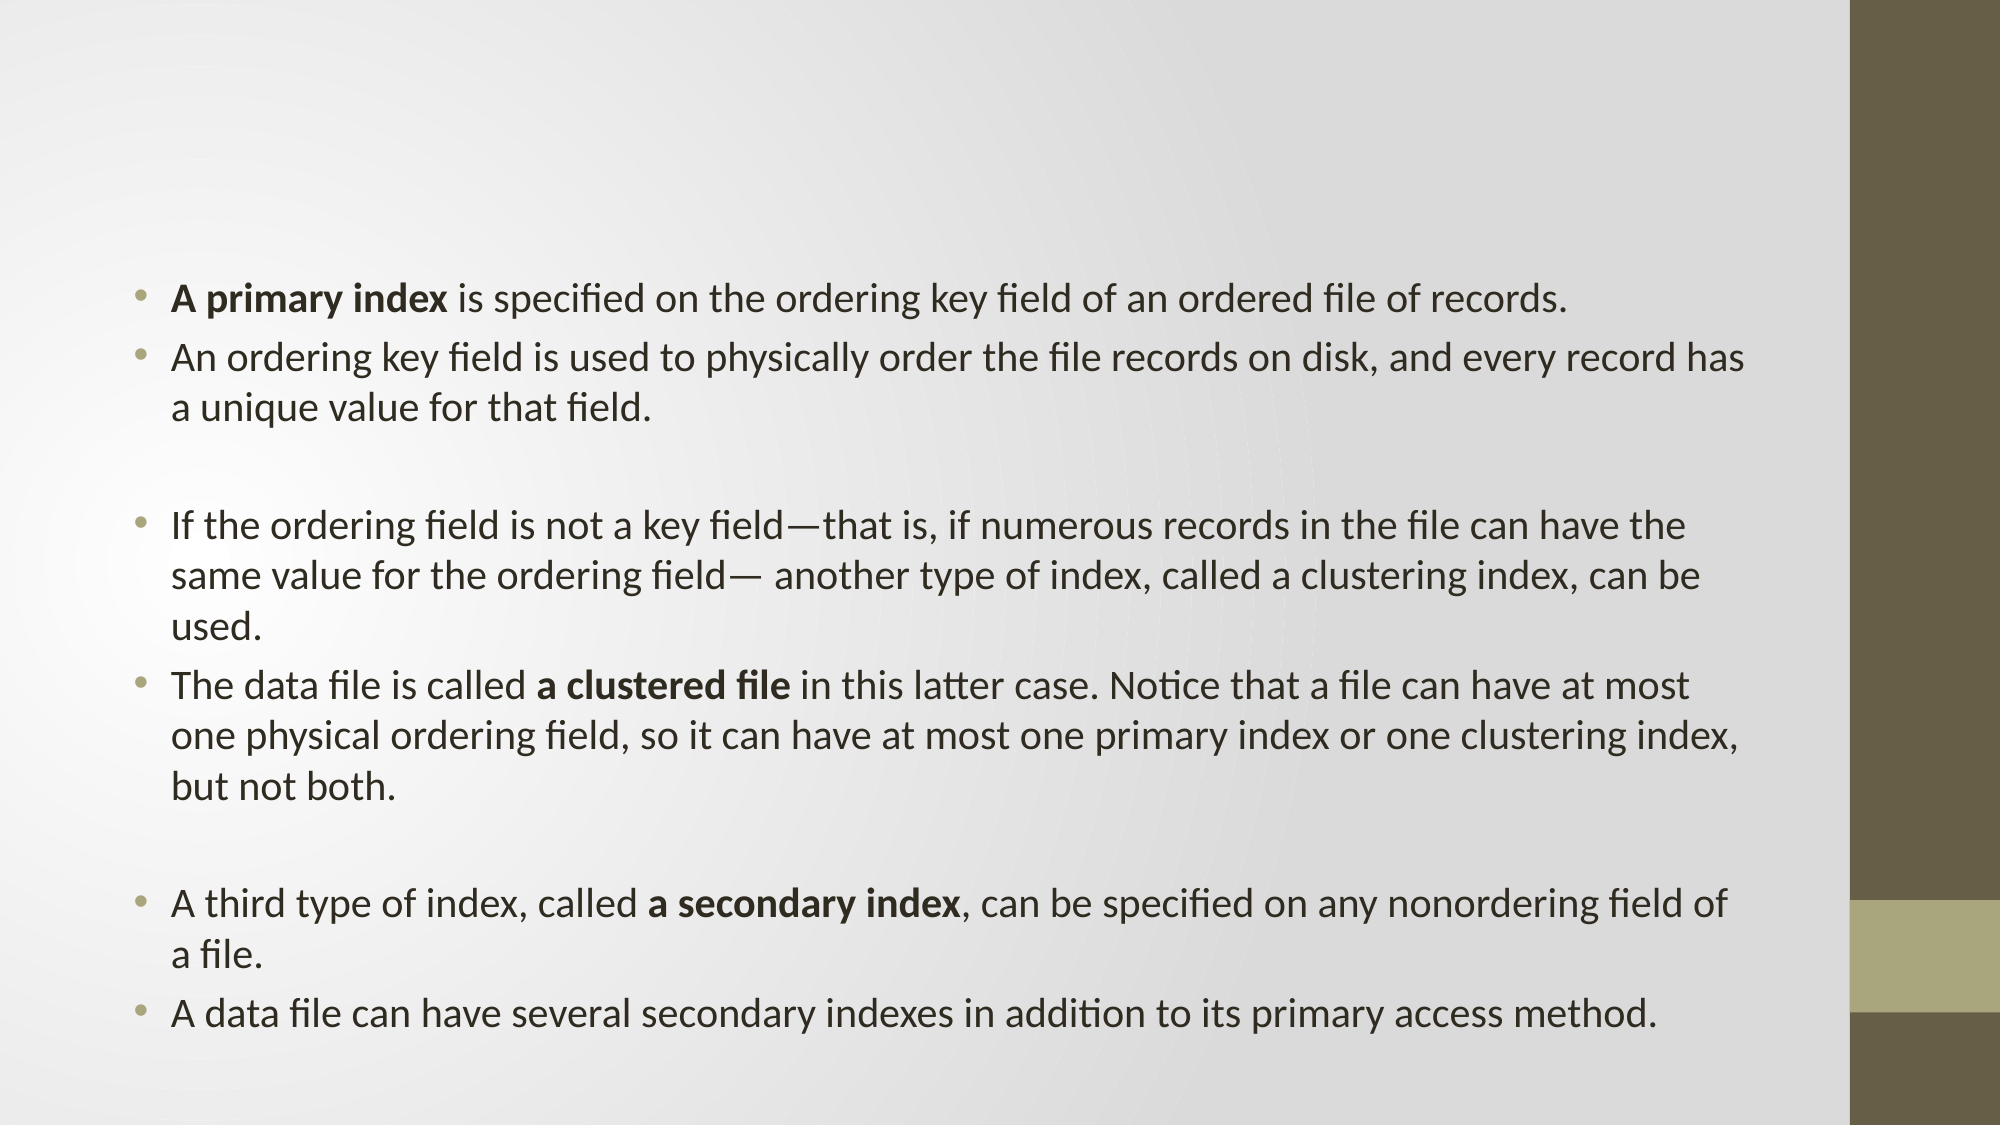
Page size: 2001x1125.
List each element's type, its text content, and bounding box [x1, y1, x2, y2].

list A primary index is specified on the ordering key field of an ordered file of records. An ordering key field is used to physically order the file records on disk, and every record has a unique value for that field. If the ordering field is not a key field—that is, if numerous records in the file can have the same value for the ordering field— another type of index, called a clustering index, can be used. The data file is called a clustered file in this latter case. Notice that a file can have at most one physical ordering field, so it can have at most one primary index or one clustering index, but not both. A third type of index, called a secondary index, can be specified on any nonordering field of a file. A data file can have several secondary indexes in addition to its primary access method. [99, 262, 1767, 1050]
